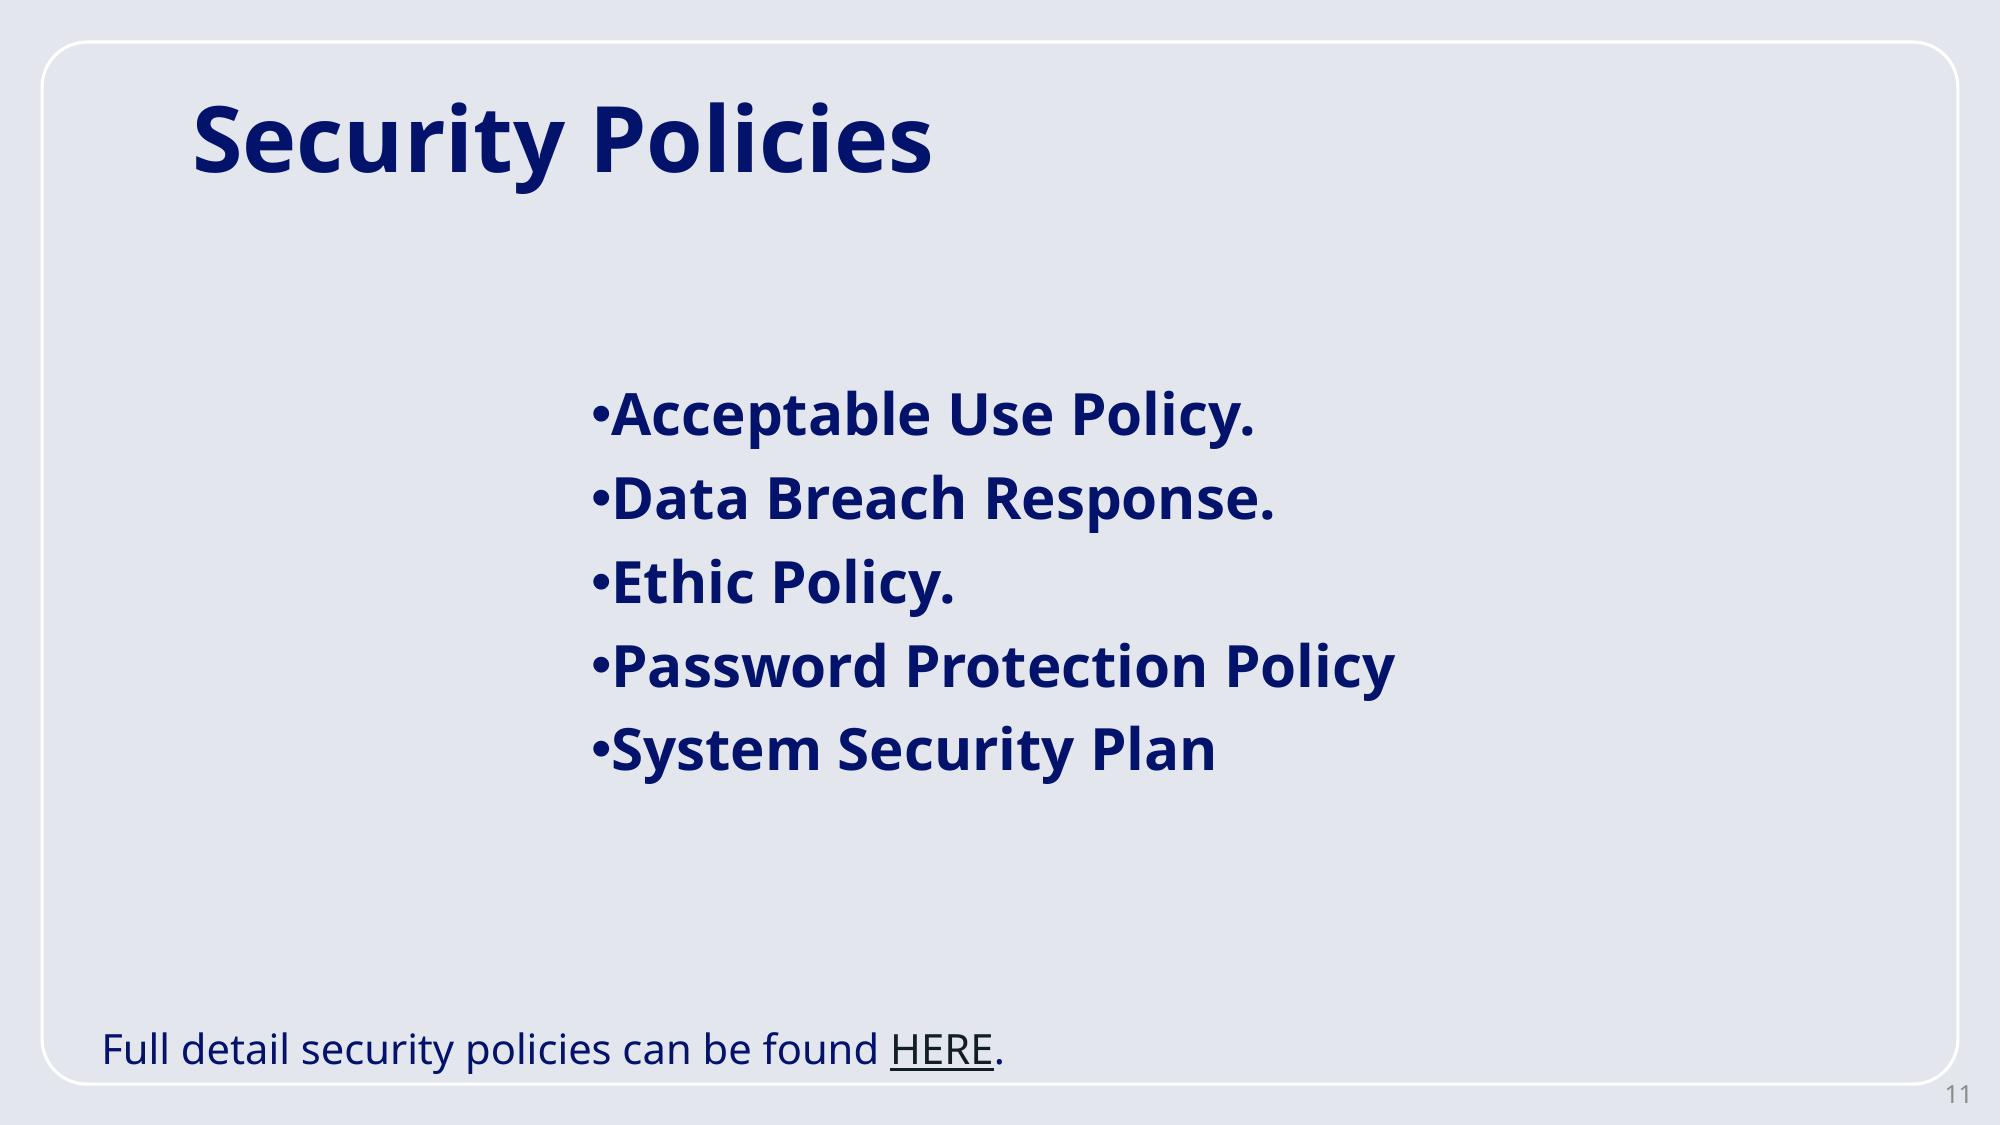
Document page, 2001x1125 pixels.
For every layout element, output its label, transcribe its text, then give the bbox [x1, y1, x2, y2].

slide_number 11 [1538, 1076, 1988, 1115]
text_box Full detail security policies can be found HERE. [86, 1016, 1284, 1125]
text_box Acceptable Use Policy. Data Breach Response. Ethic Policy. Password Protection Policy System Security Plan [576, 378, 1682, 791]
title Security Policies [176, 60, 1863, 200]
